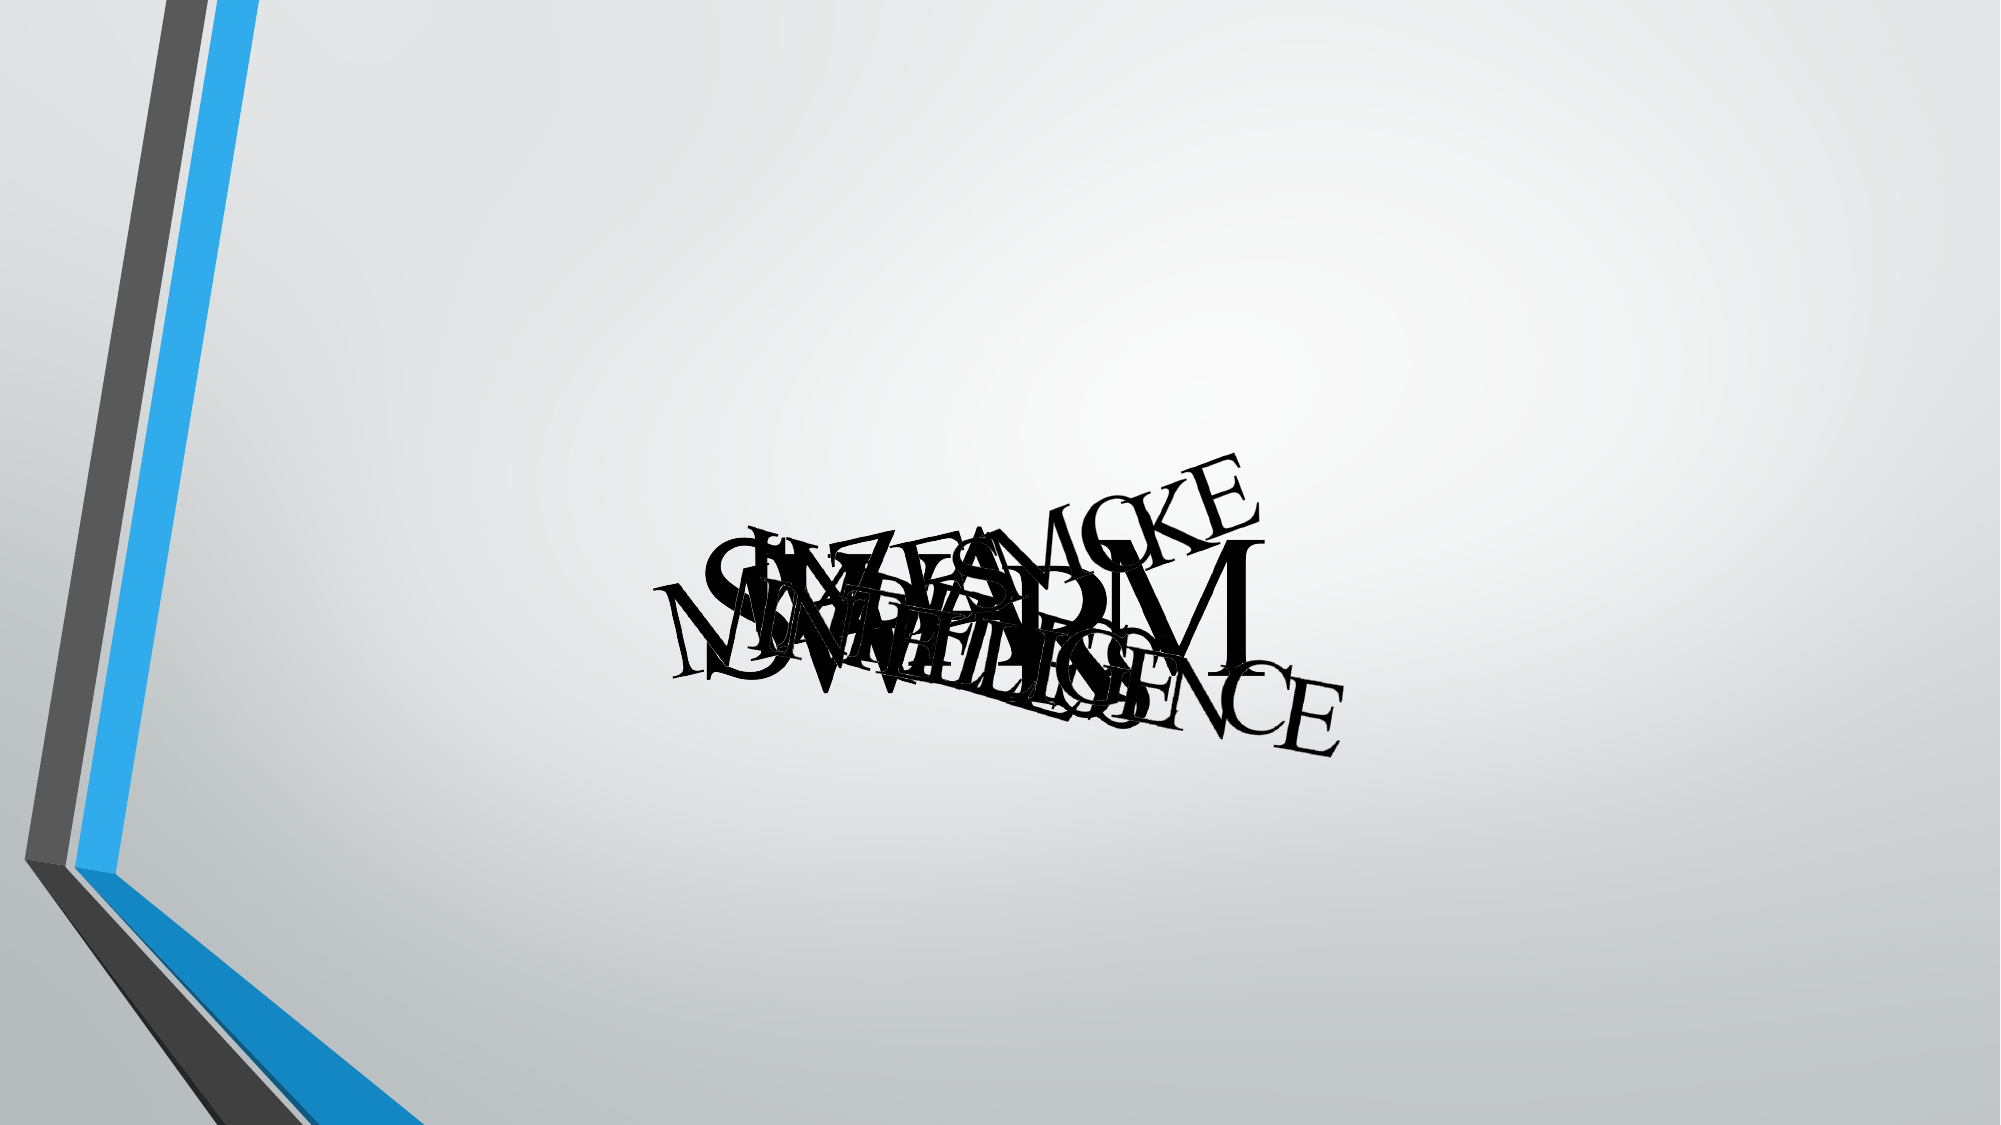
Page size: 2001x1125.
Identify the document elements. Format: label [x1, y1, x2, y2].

picture [540, 336, 1391, 916]
